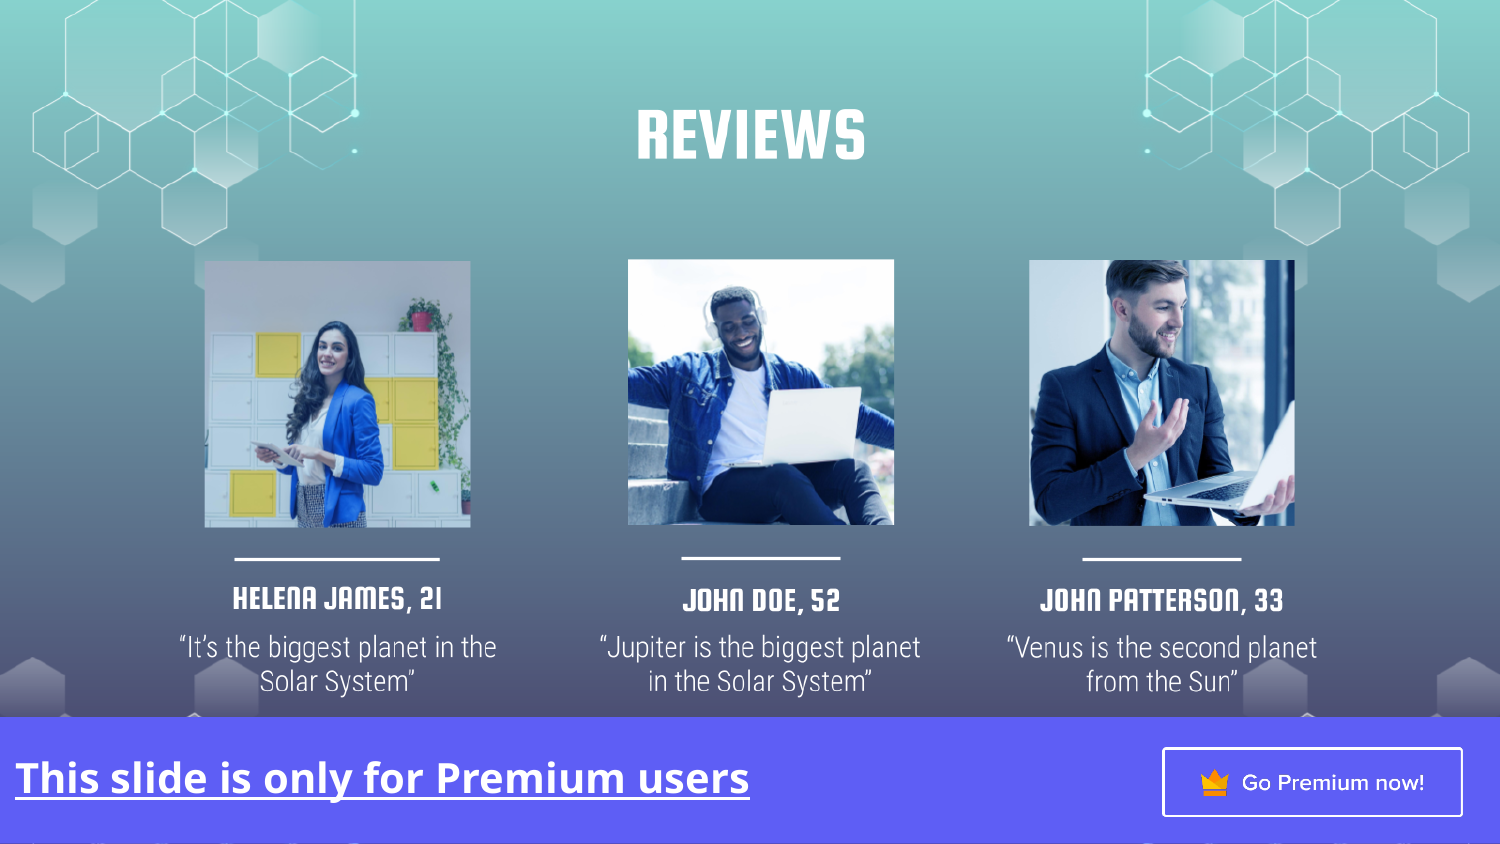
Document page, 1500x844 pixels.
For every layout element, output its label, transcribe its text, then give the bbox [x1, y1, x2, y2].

picture [1162, 747, 1463, 817]
text_box This slide is only for Premium users [0, 717, 1500, 844]
picture [0, 0, 1500, 717]
